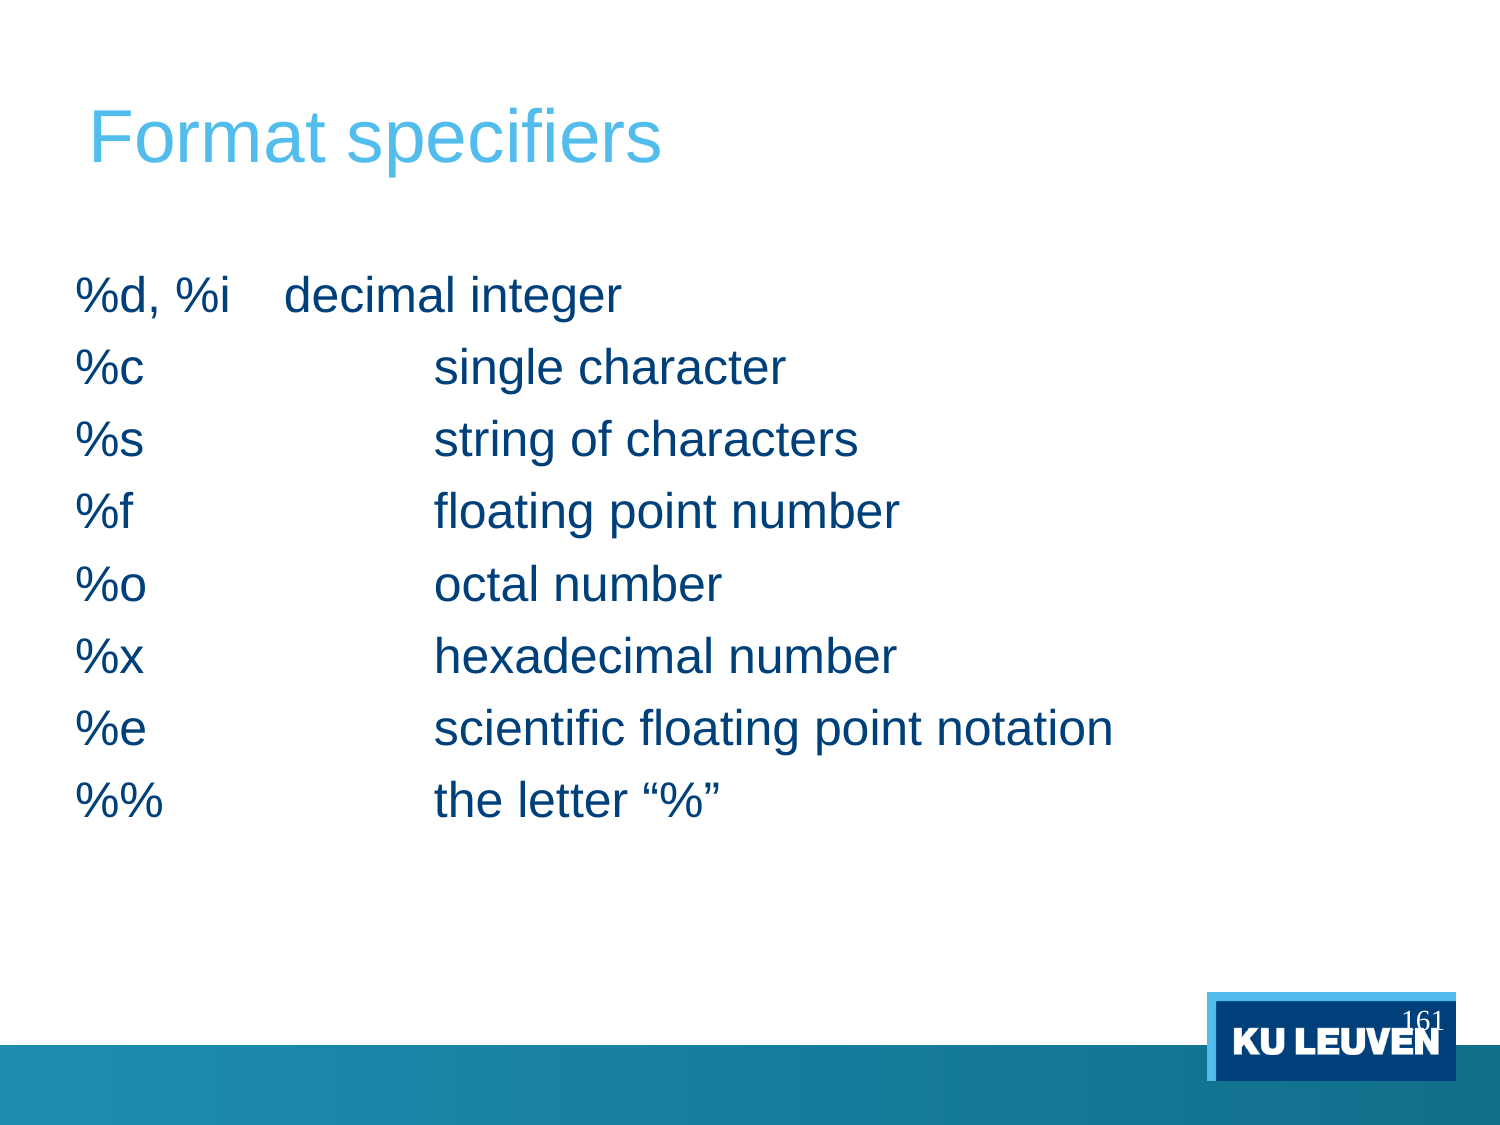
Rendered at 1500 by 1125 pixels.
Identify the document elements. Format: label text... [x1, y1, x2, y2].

list %d, %i decimal integer %c single character %s string of characters %f floating point number %o octal number %x hexadecimal number %e scientific floating point notation %% the letter “%” [75, 262, 1300, 1062]
title Format specifiers [88, 29, 1456, 178]
picture [1207, 992, 1456, 1081]
slide_number 161 [1346, 1000, 1500, 1049]
